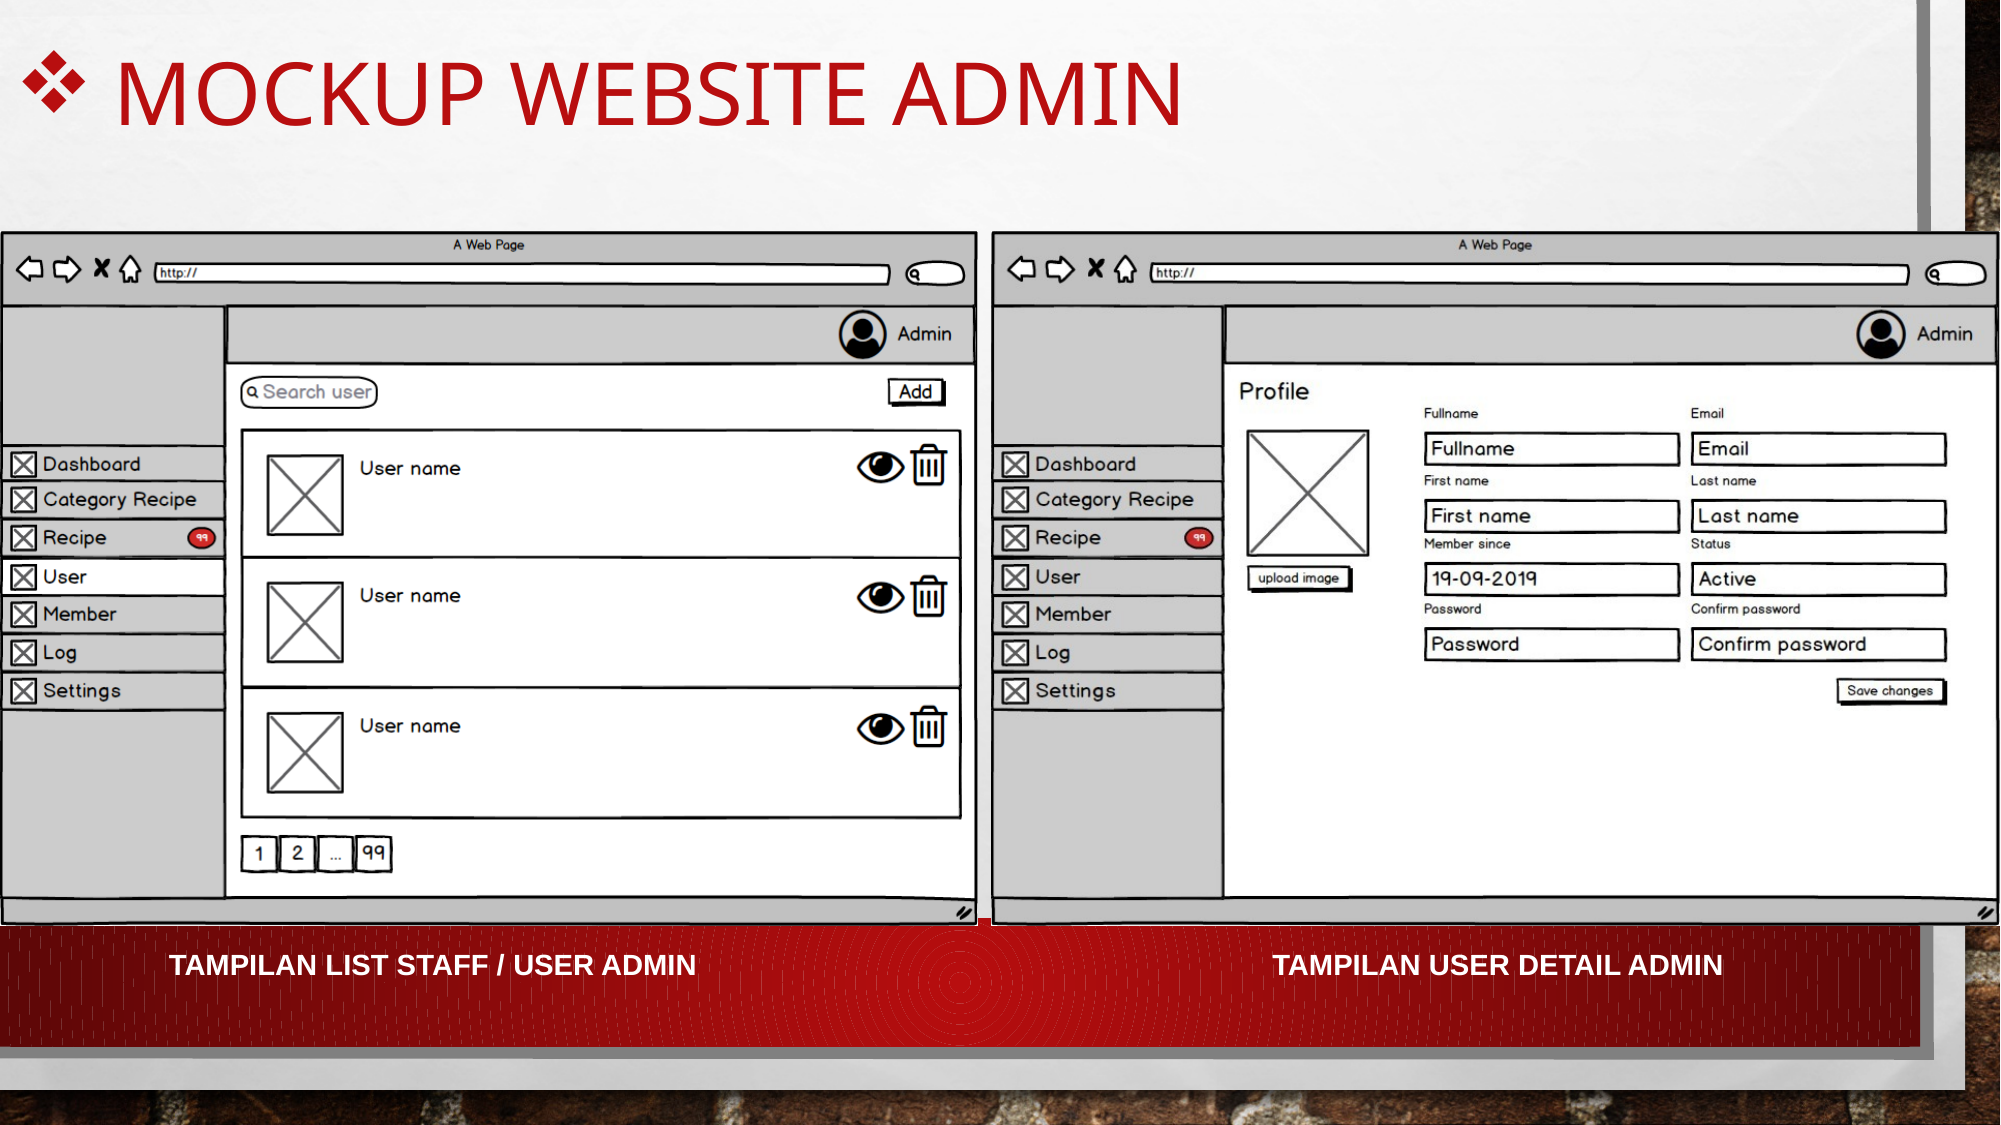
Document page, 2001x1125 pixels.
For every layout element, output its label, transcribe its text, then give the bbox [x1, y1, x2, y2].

list Tampilan LIST STAFF / USER ADMIN [137, 926, 729, 996]
text_box Tampilan USER DETAIL ADMIN [1202, 926, 1794, 996]
picture [0, 0, 2000, 1125]
picture [0, 231, 979, 926]
title Mockup website admin [0, 42, 1706, 153]
